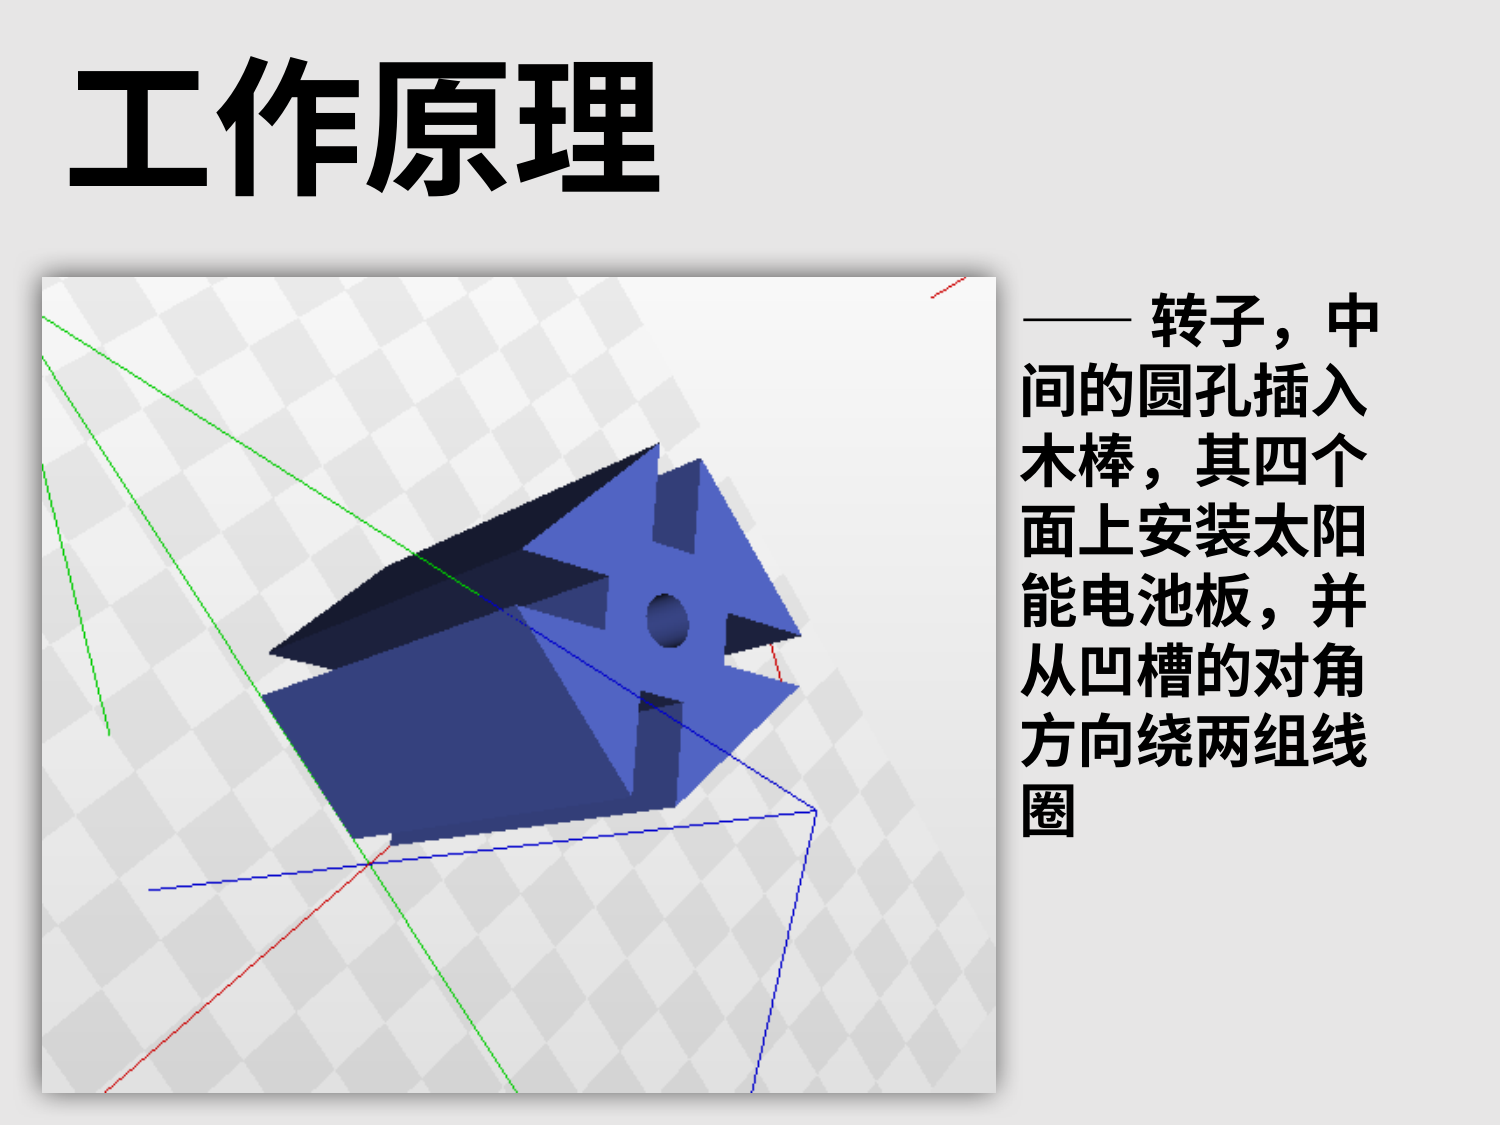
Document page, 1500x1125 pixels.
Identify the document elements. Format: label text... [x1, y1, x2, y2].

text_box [42, 277, 1422, 1093]
title 工作原理 [48, 26, 1343, 244]
